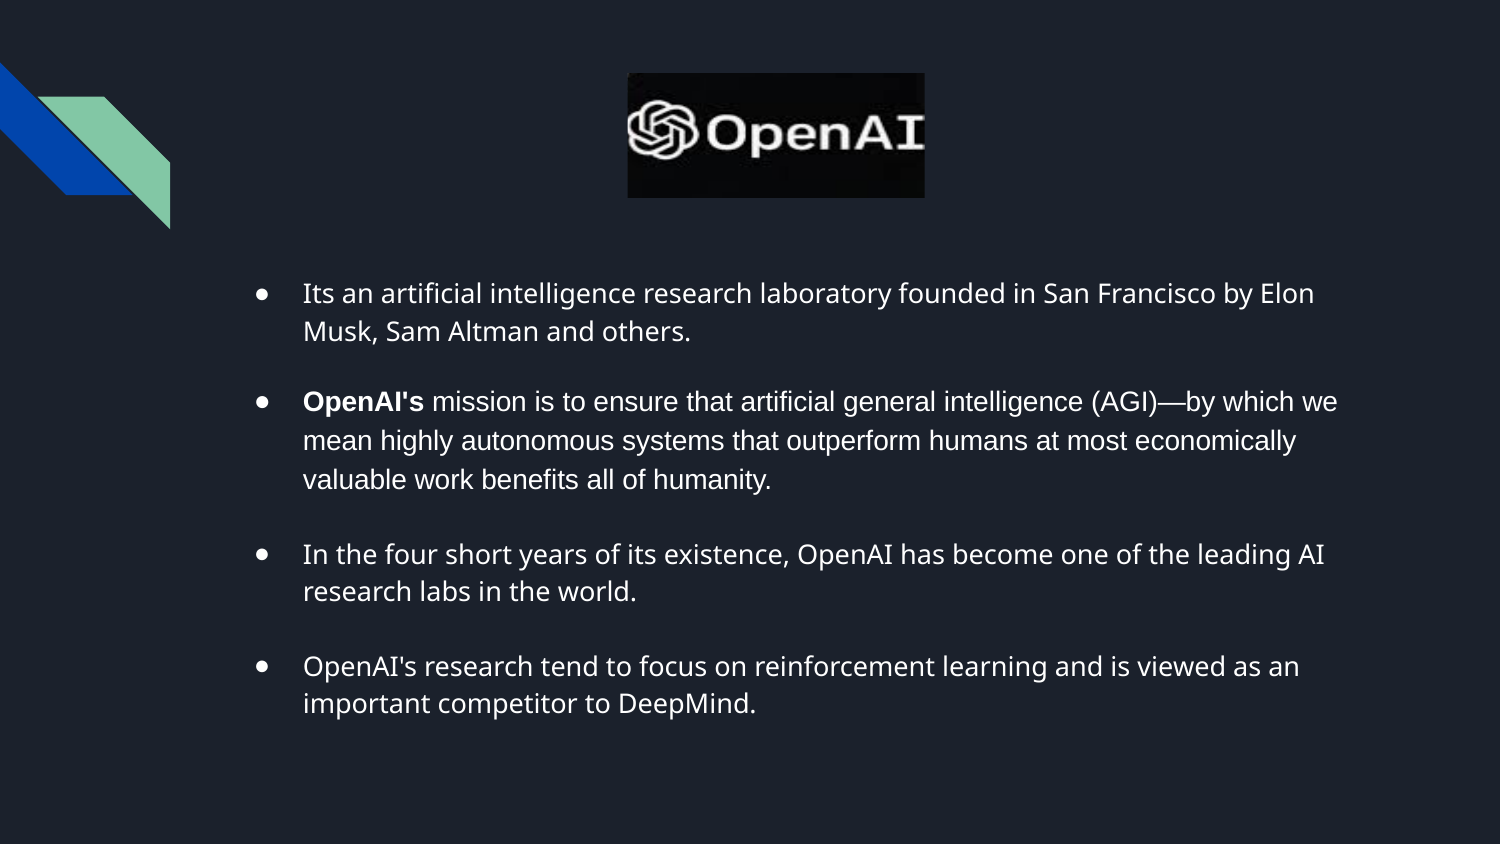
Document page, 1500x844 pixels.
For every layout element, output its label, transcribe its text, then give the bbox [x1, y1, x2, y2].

title [212, 86, 1368, 236]
list Its an artificial intelligence research laboratory founded in San Francisco by Elon Musk, Sam Altman and others. OpenAI's mission is to ensure that artificial general intelligence (AGI)—by which we mean highly autonomous systems that outperform humans at most economically valuable work benefits all of humanity. In the four short years of its existence, OpenAI has become one of the leading AI research labs in the world. OpenAI's research tend to focus on reinforcement learning and is viewed as an important competitor to DeepMind. [212, 256, 1368, 830]
picture [627, 73, 925, 198]
